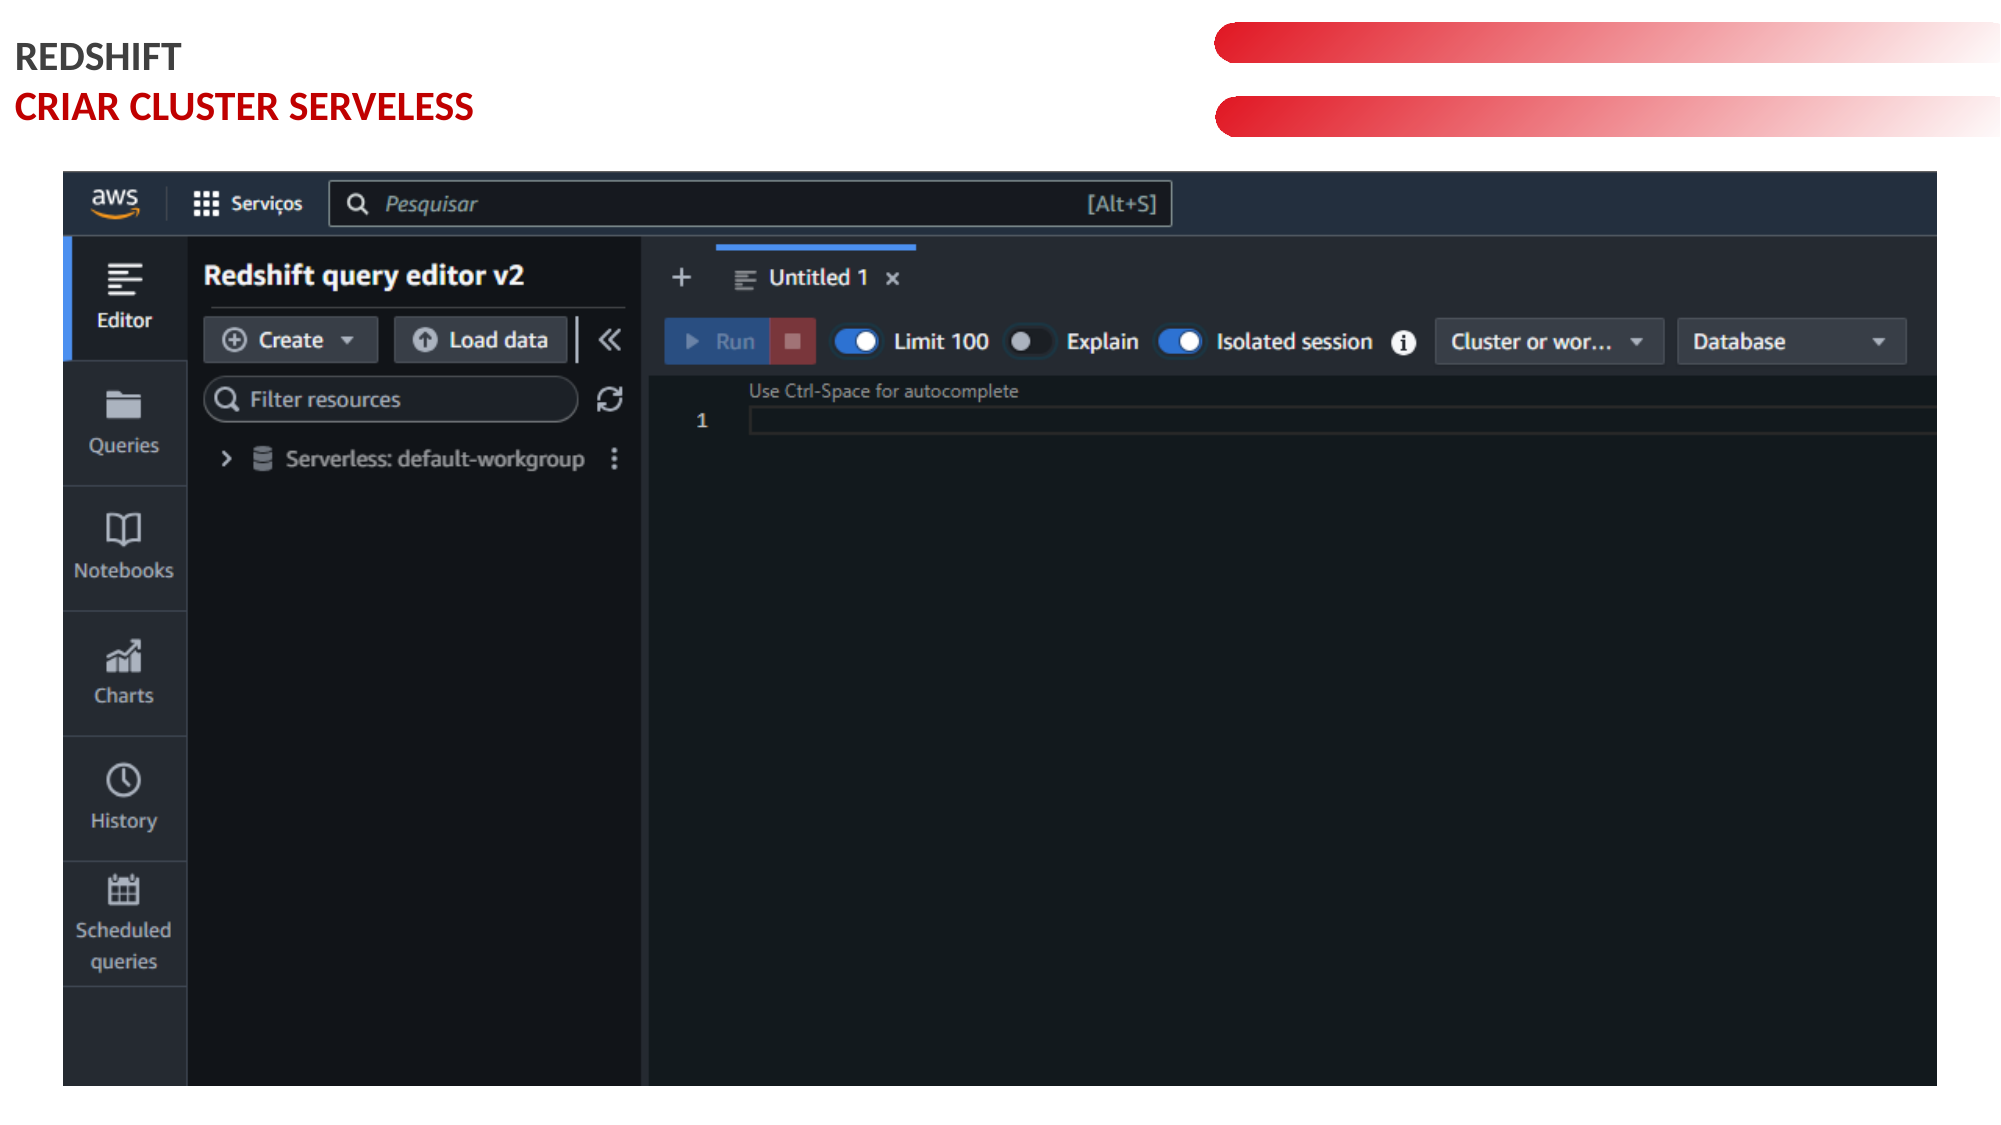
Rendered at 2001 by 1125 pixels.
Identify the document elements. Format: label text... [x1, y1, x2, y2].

text_box REDSHIFT CRIAR CLUSTER SERVELESS [0, 21, 1215, 136]
text_box [1215, 21, 2000, 64]
picture [63, 171, 1937, 1086]
text_box [1215, 95, 2000, 138]
